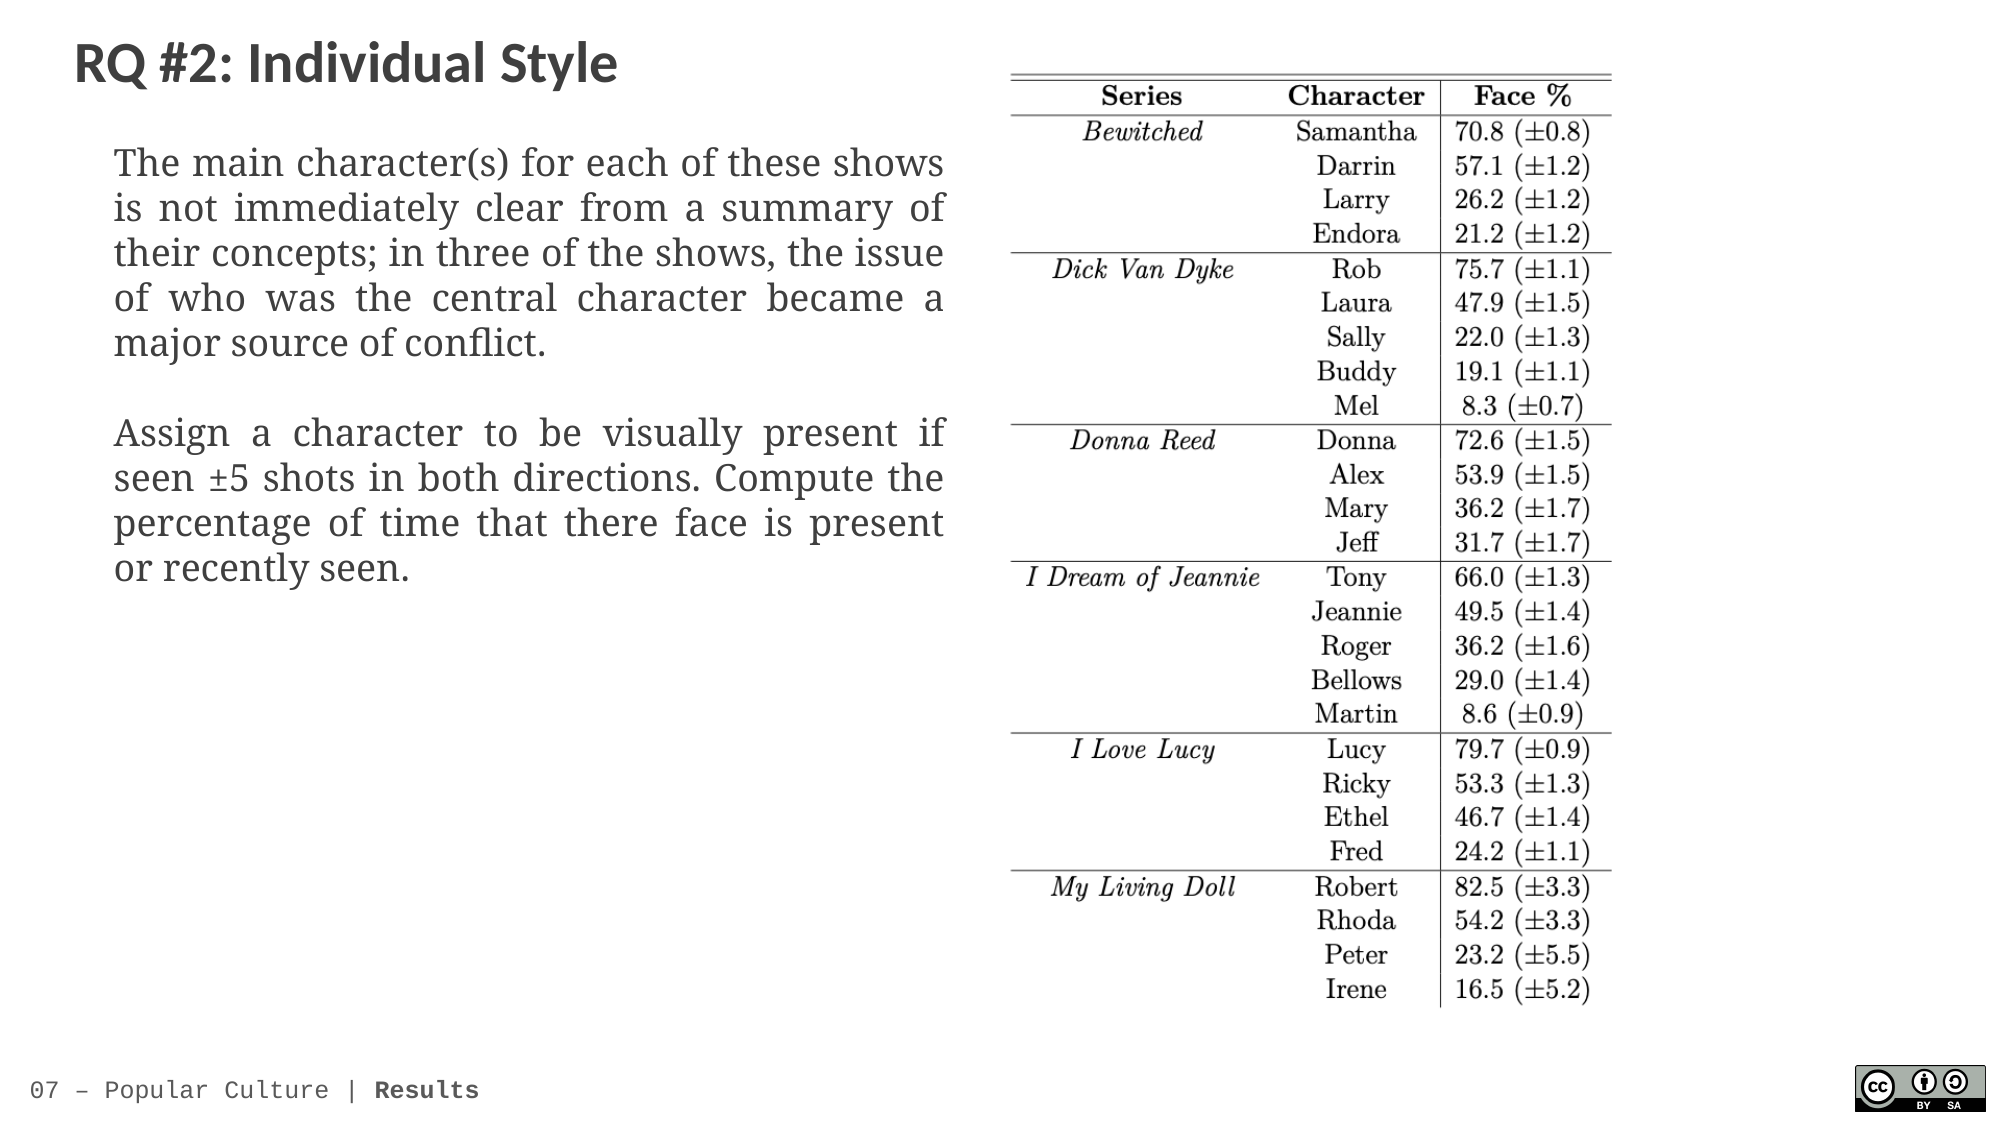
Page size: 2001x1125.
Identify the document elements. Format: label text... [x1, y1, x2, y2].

text_box 07 – Popular Culture | Results [14, 1066, 780, 1111]
picture [1855, 1065, 1986, 1112]
text_box The main character(s) for each of these shows is not immediately clear from a summary of their concepts; in three of the shows, the issue of who was the central character became a major source of conflict. Assign a character to be visually present if seen ±5 shots in both directions. Compute the percentage of time that there face is present or recently seen. [98, 131, 961, 597]
text_box RQ #2: Individual Style [59, 16, 1442, 102]
picture [999, 59, 1612, 1021]
